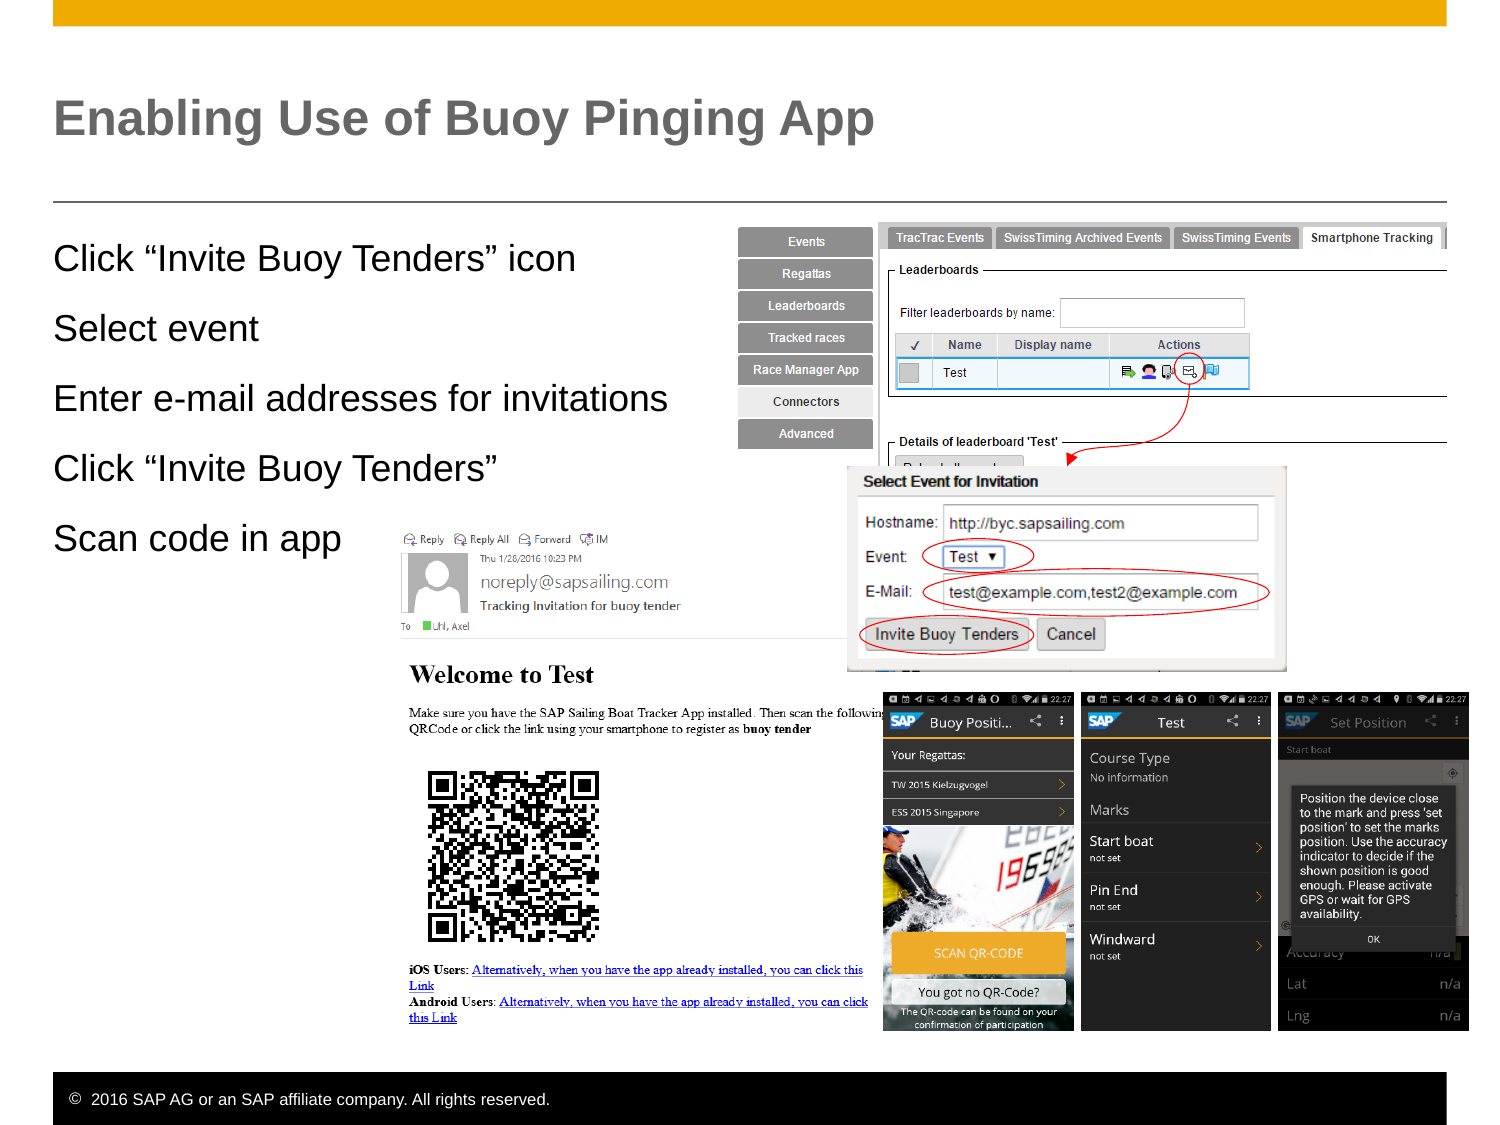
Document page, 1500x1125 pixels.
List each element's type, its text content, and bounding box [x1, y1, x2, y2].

list Click “Invite Buoy Tenders” icon Select event Enter e-mail addresses for invitations Click “Invite Buoy Tenders” Scan code in app [53, 234, 841, 863]
picture [1278, 692, 1469, 1031]
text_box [1086, 363, 1170, 464]
title Enabling Use of Buoy Pinging App [53, 53, 1447, 178]
picture [1080, 692, 1272, 1031]
picture [387, 222, 1447, 1043]
list Click “Invite Buoy Tenders” icon Select event Enter e-mail addresses for invitations Click “Invite Buoy Tenders” Scan code in app [922, 475, 1447, 694]
